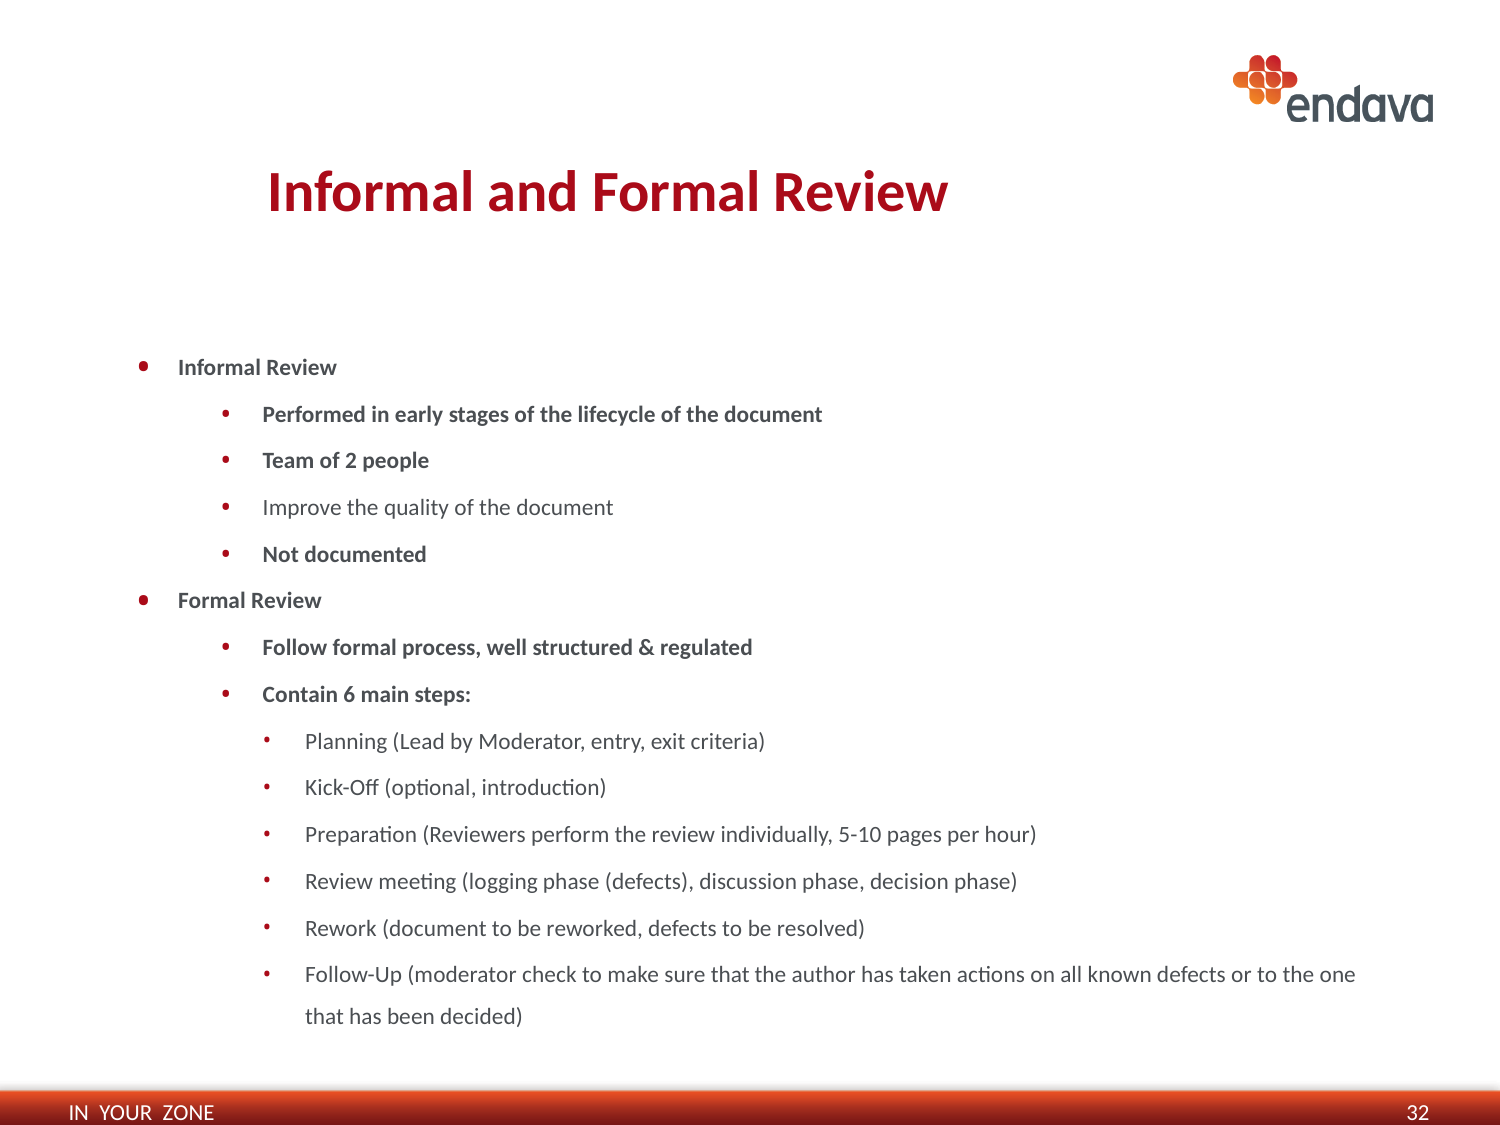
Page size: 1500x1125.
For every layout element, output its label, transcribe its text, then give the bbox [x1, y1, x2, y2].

title Informal and Formal Review [267, 152, 1231, 275]
slide_number 32 [1379, 1080, 1430, 1125]
picture [0, 1073, 1500, 1125]
picture [1233, 55, 1433, 122]
list Informal Review Performed in early stages of the lifecycle of the document Team of 2 people Improve the quality of the document Not documented Formal Review Follow formal process, well structured & regulated Contain 6 main steps: Planning (Lead by Moderator, entry, exit criteria) Kick-Off (optional, introduction) Preparation (Reviewers perform the review individually, 5-10 pages per hour) Review meeting (logging phase (defects), discussion phase, decision phase) Rework (document to be reworked, defects to be resolved) Follow-Up (moderator check to make sure that the author has taken actions on all known defects or to the one that has been decided) [135, 337, 1359, 1031]
